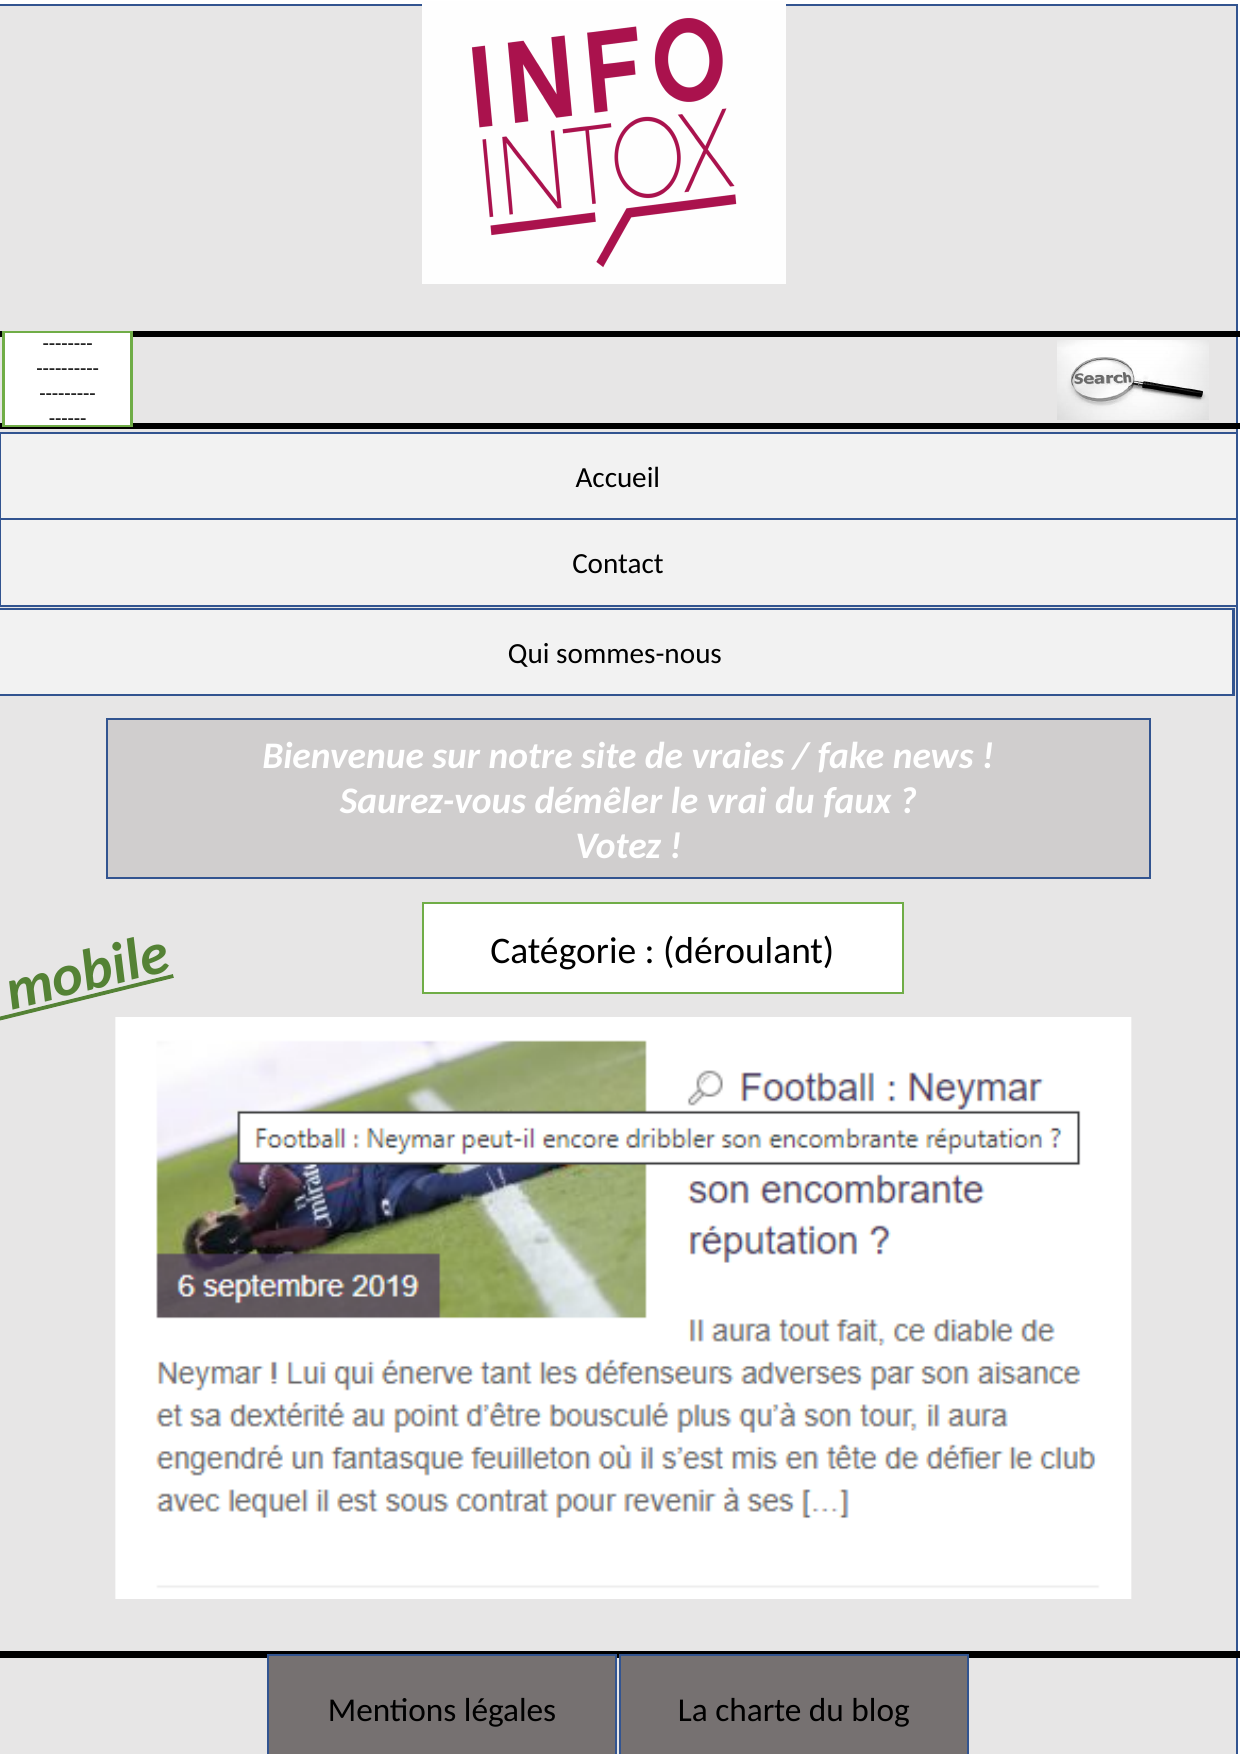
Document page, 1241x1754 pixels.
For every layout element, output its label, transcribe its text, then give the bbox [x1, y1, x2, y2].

text_box Contact [0, 520, 1238, 607]
picture [115, 1017, 1132, 1599]
text_box Qui sommes-nous [0, 608, 1235, 696]
text_box La charte du blog [619, 1655, 969, 1754]
text_box Catégorie : (déroulant) [422, 902, 904, 994]
text_box Bienvenue sur notre site de vraies / fake news ! Saurez-vous démêler le vrai du faux ? Votez ! [106, 718, 1151, 879]
text_box -------- ---------- --------- ------ [2, 335, 133, 426]
text_box [0, 4, 1238, 331]
picture [422, 1, 786, 284]
picture [1057, 340, 1209, 420]
text_box [0, 1658, 267, 1754]
text_box [0, 607, 1238, 1651]
text_box Accueil [0, 432, 1238, 520]
text_box [969, 1658, 1238, 1754]
text_box Version mobile [0, 902, 192, 1033]
text_box Mentions légales [267, 1655, 617, 1754]
text_box [133, 337, 1238, 423]
